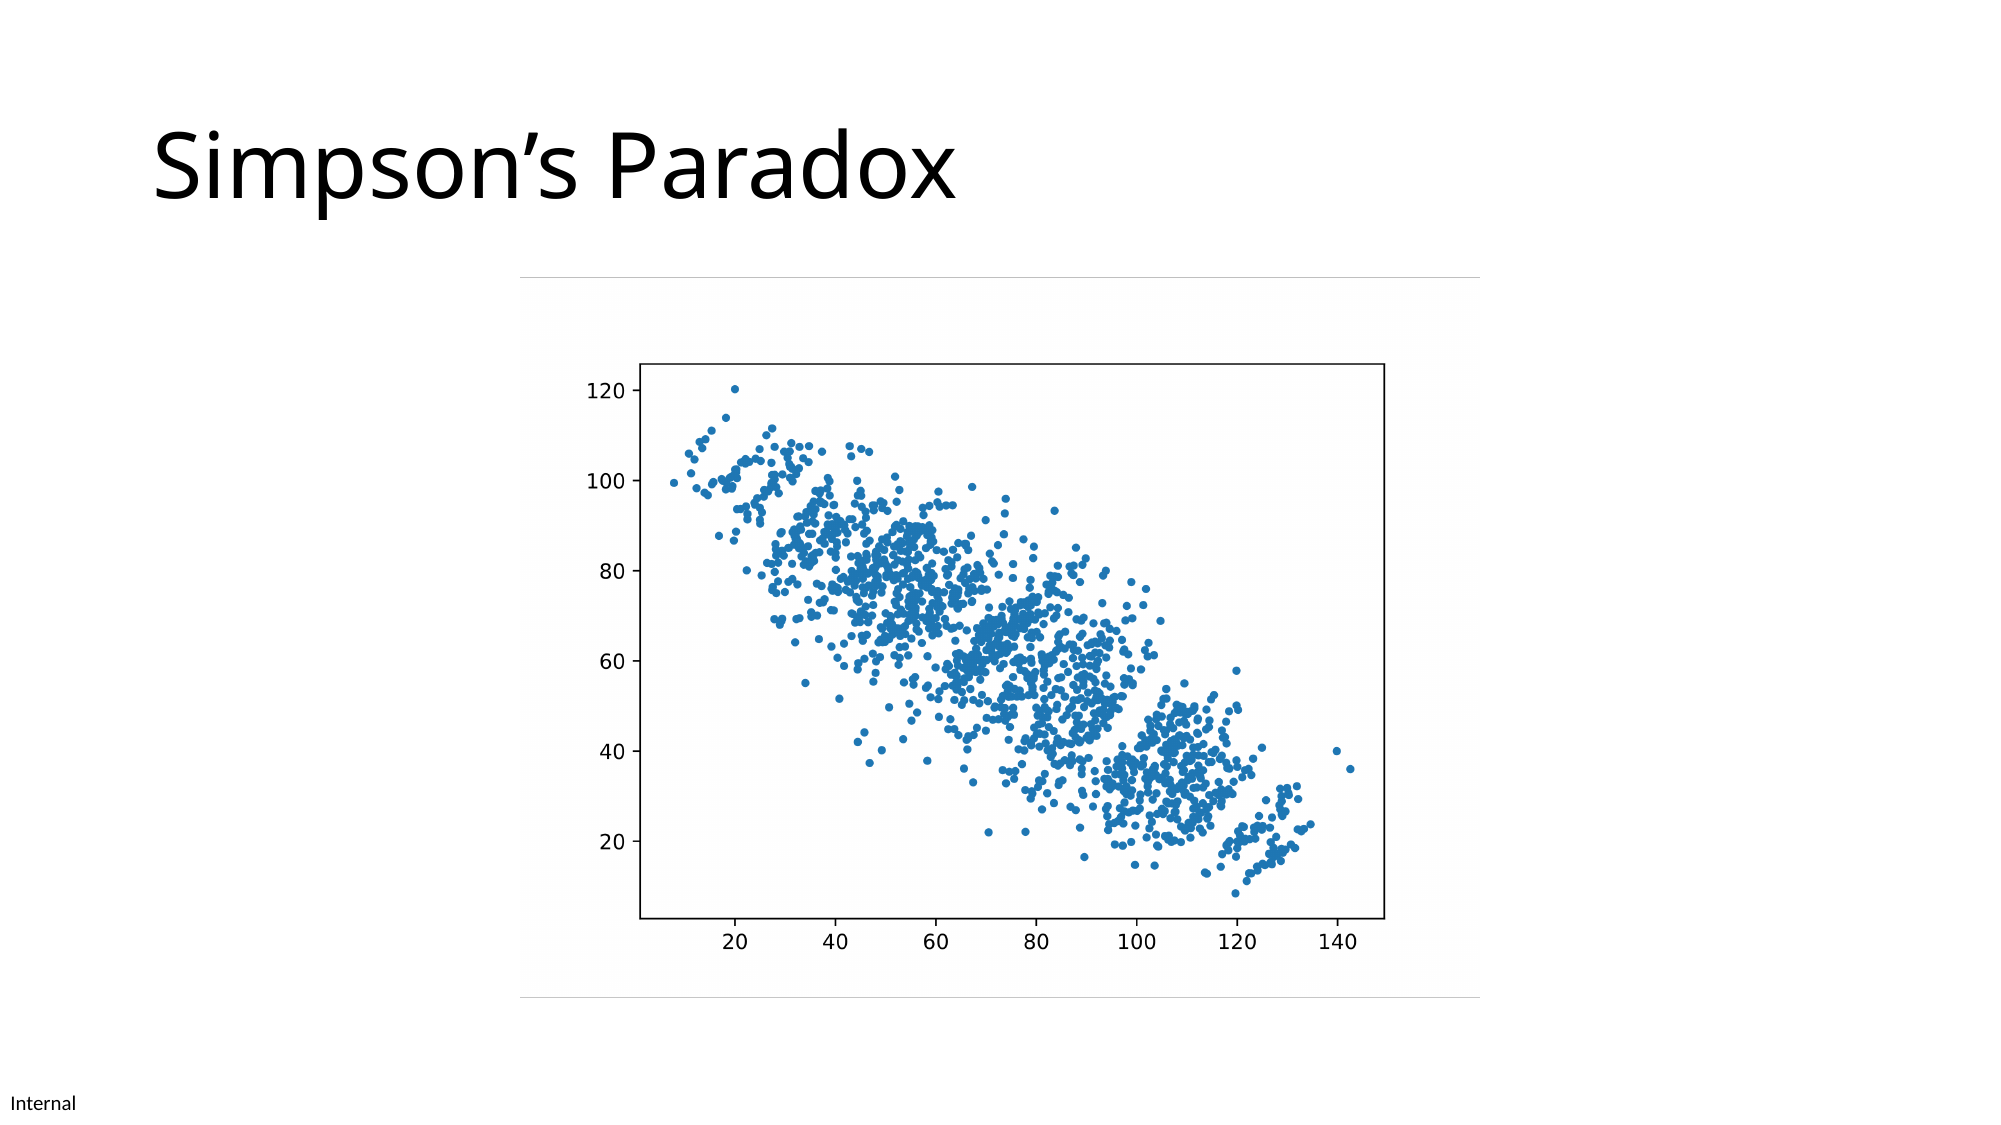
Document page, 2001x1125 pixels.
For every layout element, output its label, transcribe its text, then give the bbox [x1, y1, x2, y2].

picture [520, 277, 1480, 998]
title Simpson’s Paradox [137, 59, 1863, 278]
